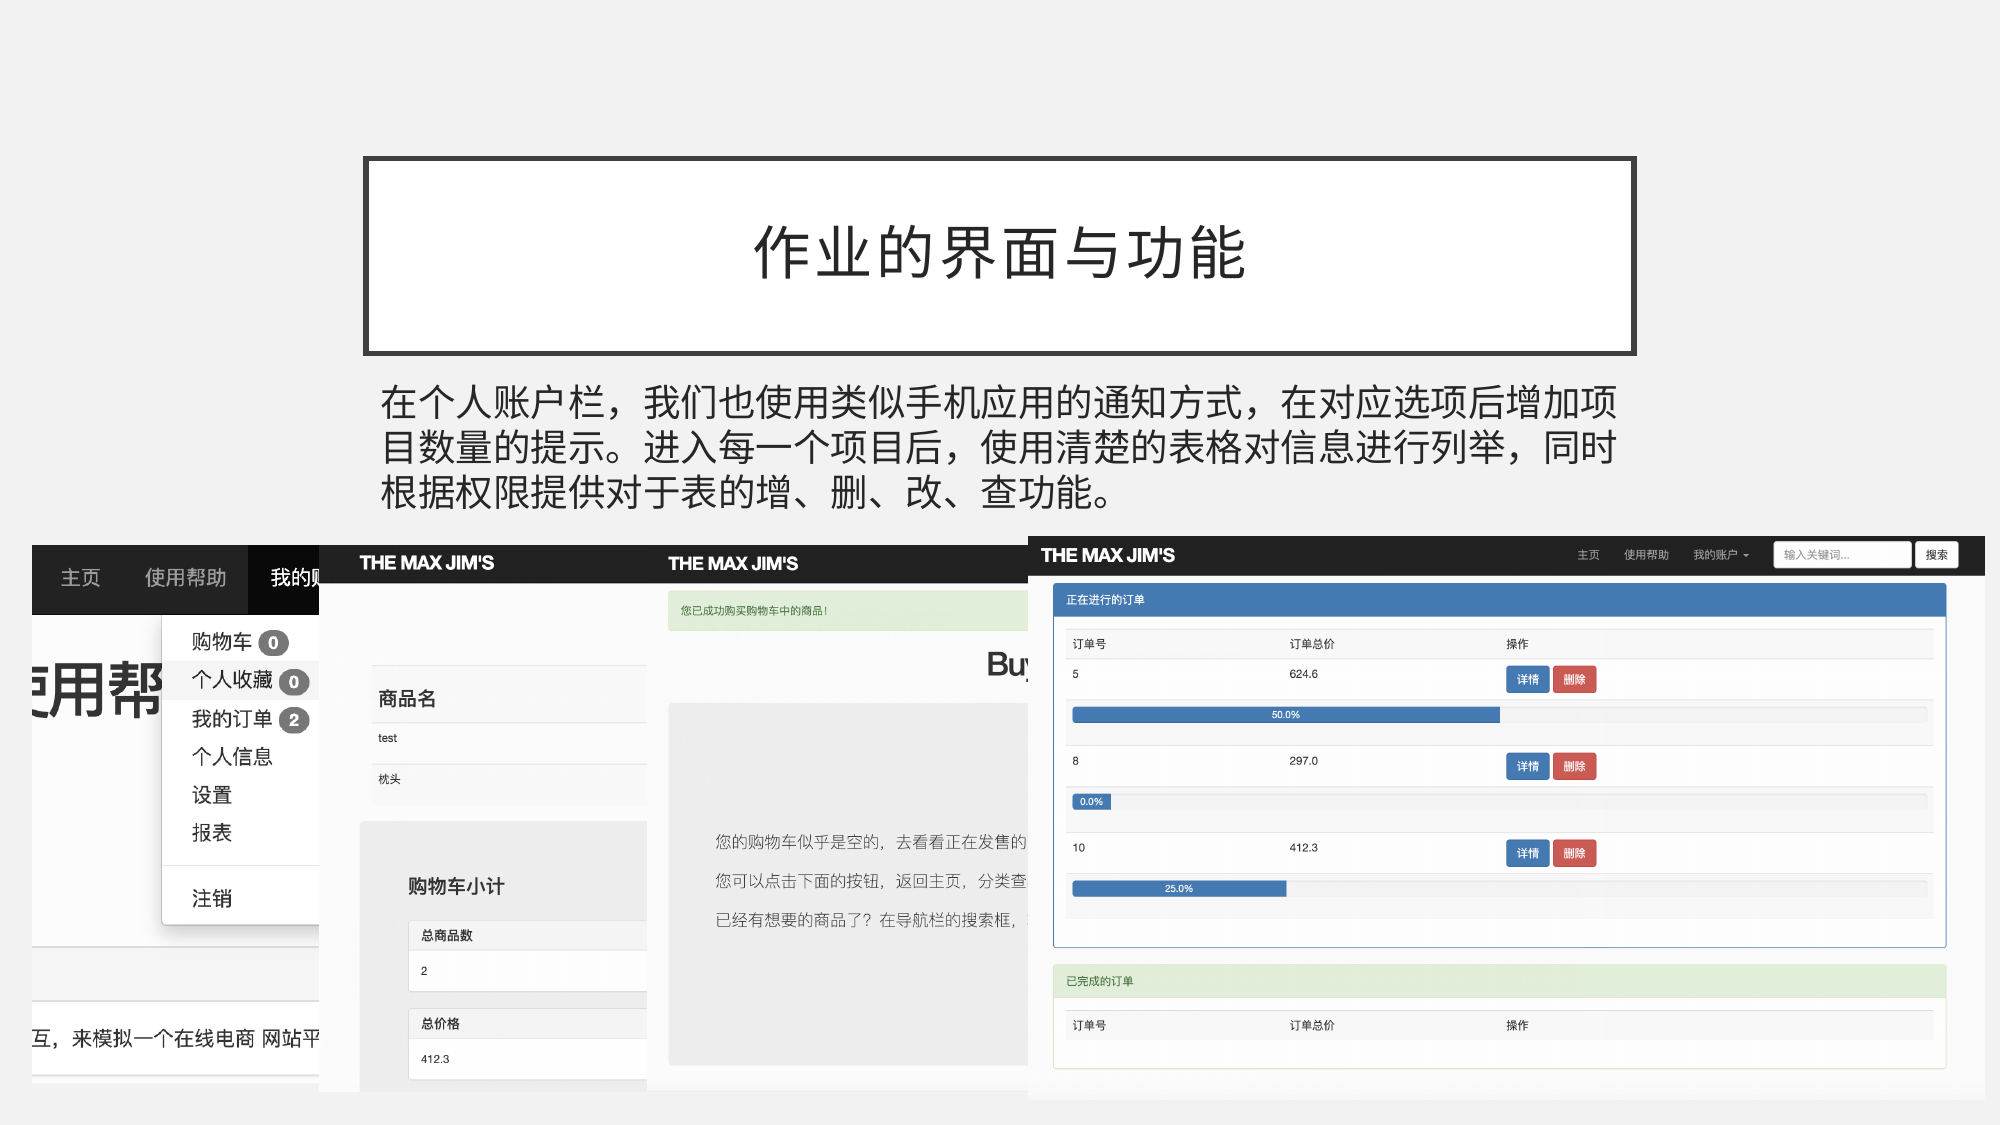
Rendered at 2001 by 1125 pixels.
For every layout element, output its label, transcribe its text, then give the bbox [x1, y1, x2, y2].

picture [32, 536, 1985, 1100]
title 作业的界面与功能 [363, 156, 1637, 356]
list 在个人账户栏，我们也使用类似手机应用的通知方式，在对应选项后增加项目数量的提示。进入每一个项目后，使用清楚的表格对信息进行列举，同时根据权限提供对于表的增、删、改、查功能。 [365, 371, 1634, 544]
